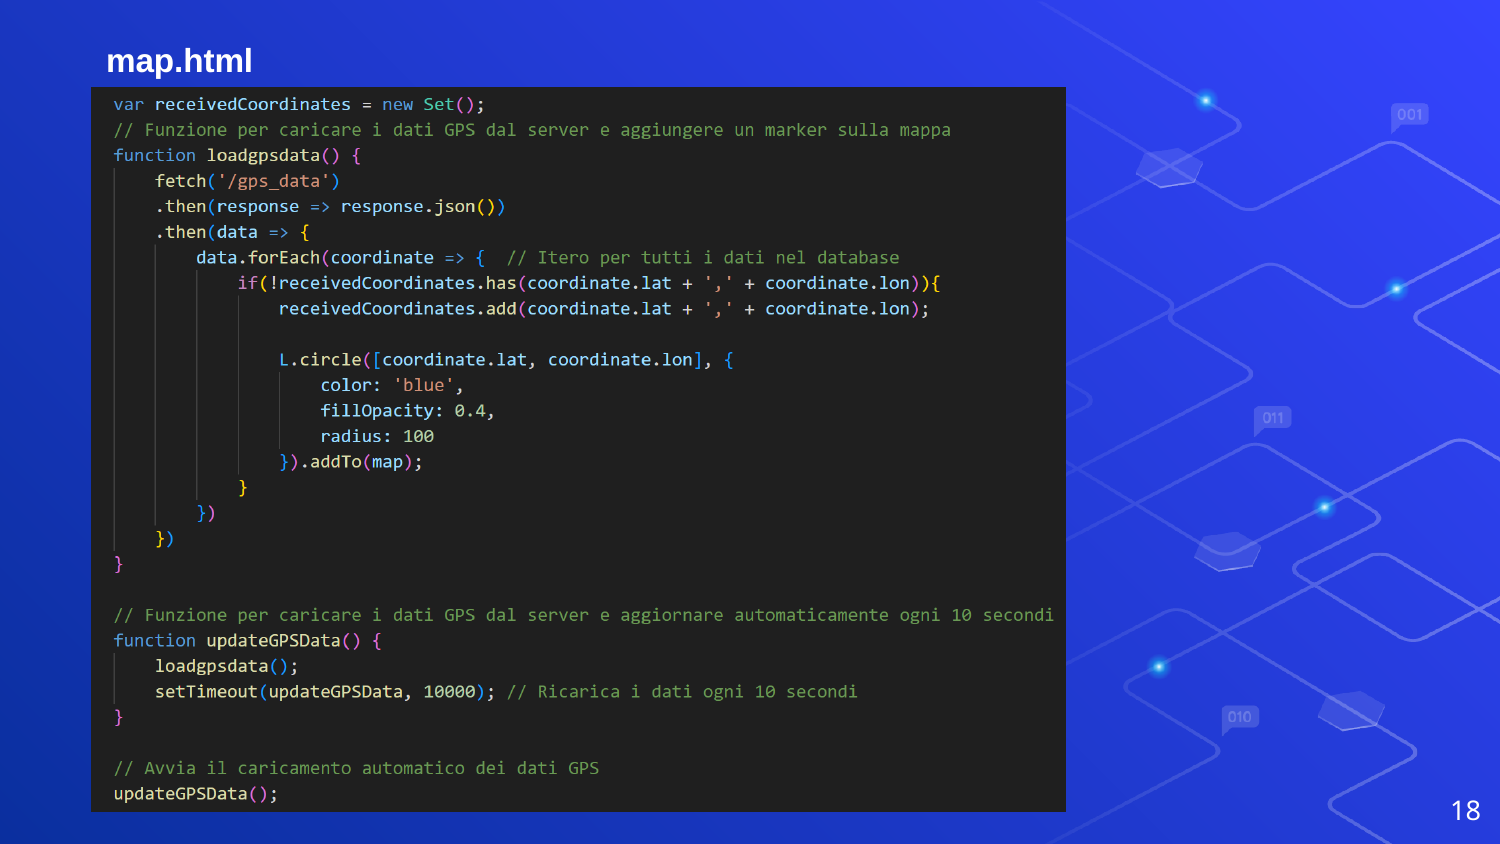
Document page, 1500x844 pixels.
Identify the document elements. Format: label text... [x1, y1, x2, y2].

slide_number 18 [1391, 779, 1482, 844]
text_box map.html [91, 31, 590, 85]
picture [0, 0, 1500, 844]
